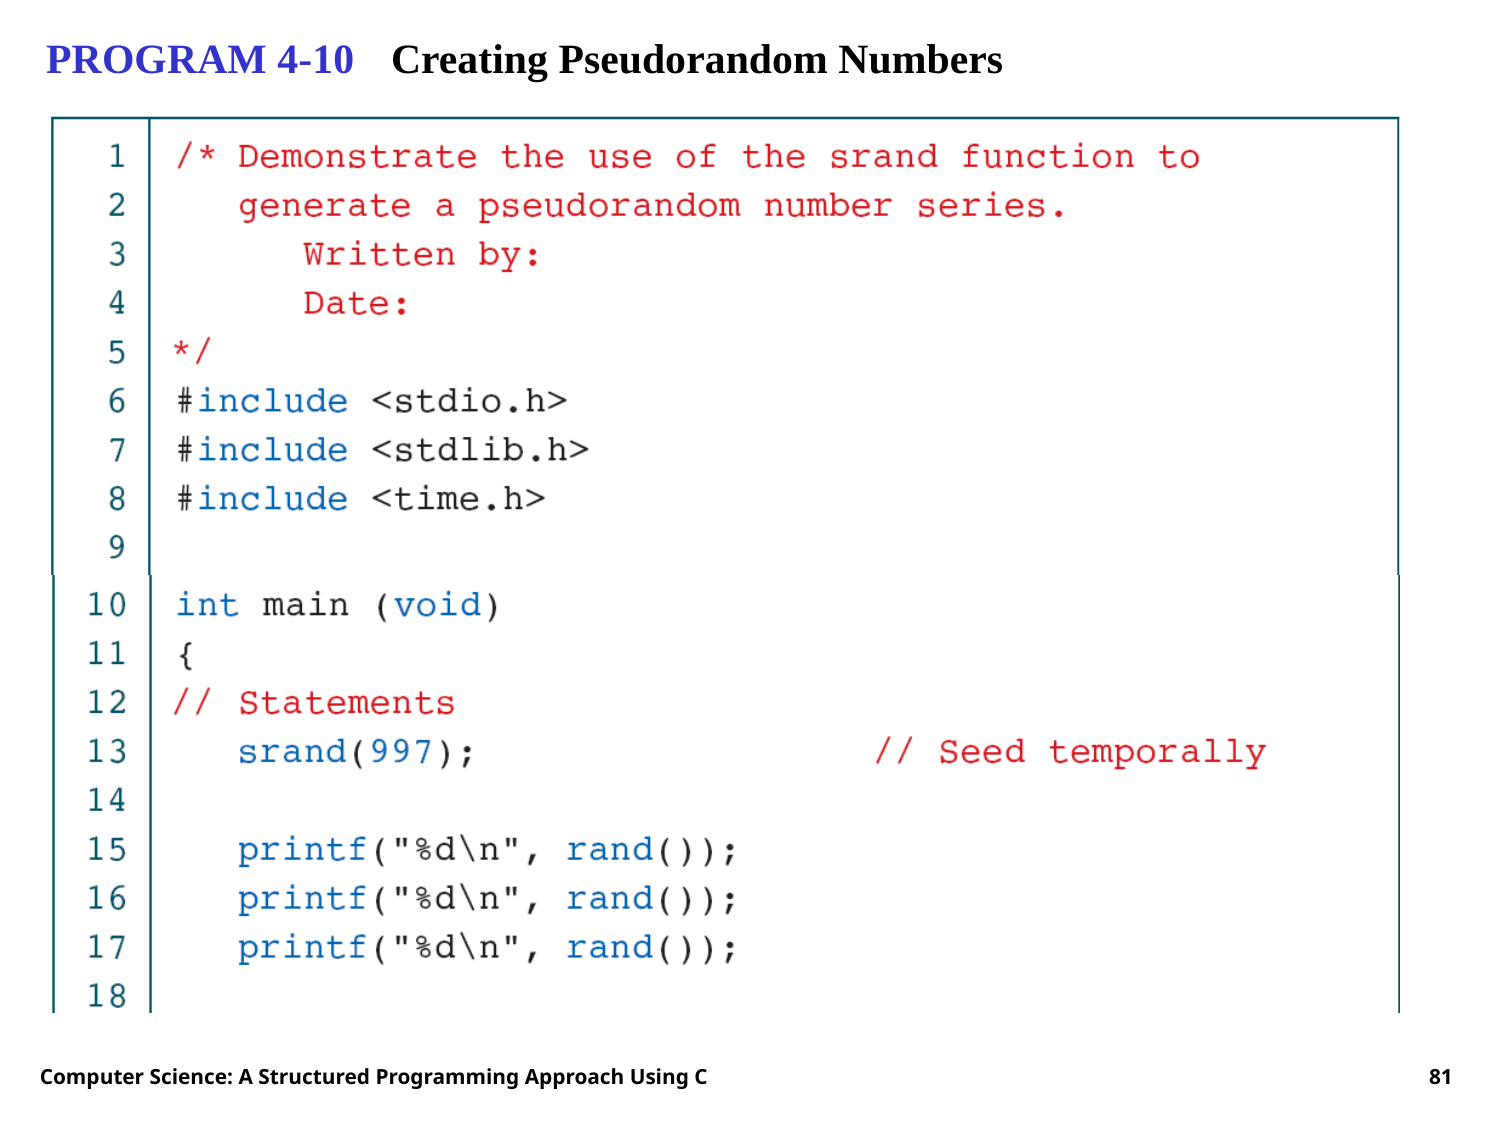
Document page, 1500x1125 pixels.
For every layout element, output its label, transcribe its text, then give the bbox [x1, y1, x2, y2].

text_box PROGRAM 4-10 [31, 24, 370, 90]
picture [151, 120, 1398, 1013]
footer Computer Science: A Structured Programming Approach Using C [24, 1023, 876, 1100]
picture [49, 112, 1400, 1013]
slide_number 81 [1154, 1023, 1468, 1100]
picture [54, 120, 149, 1013]
text_box Creating Pseudorandom Numbers [376, 24, 1019, 90]
